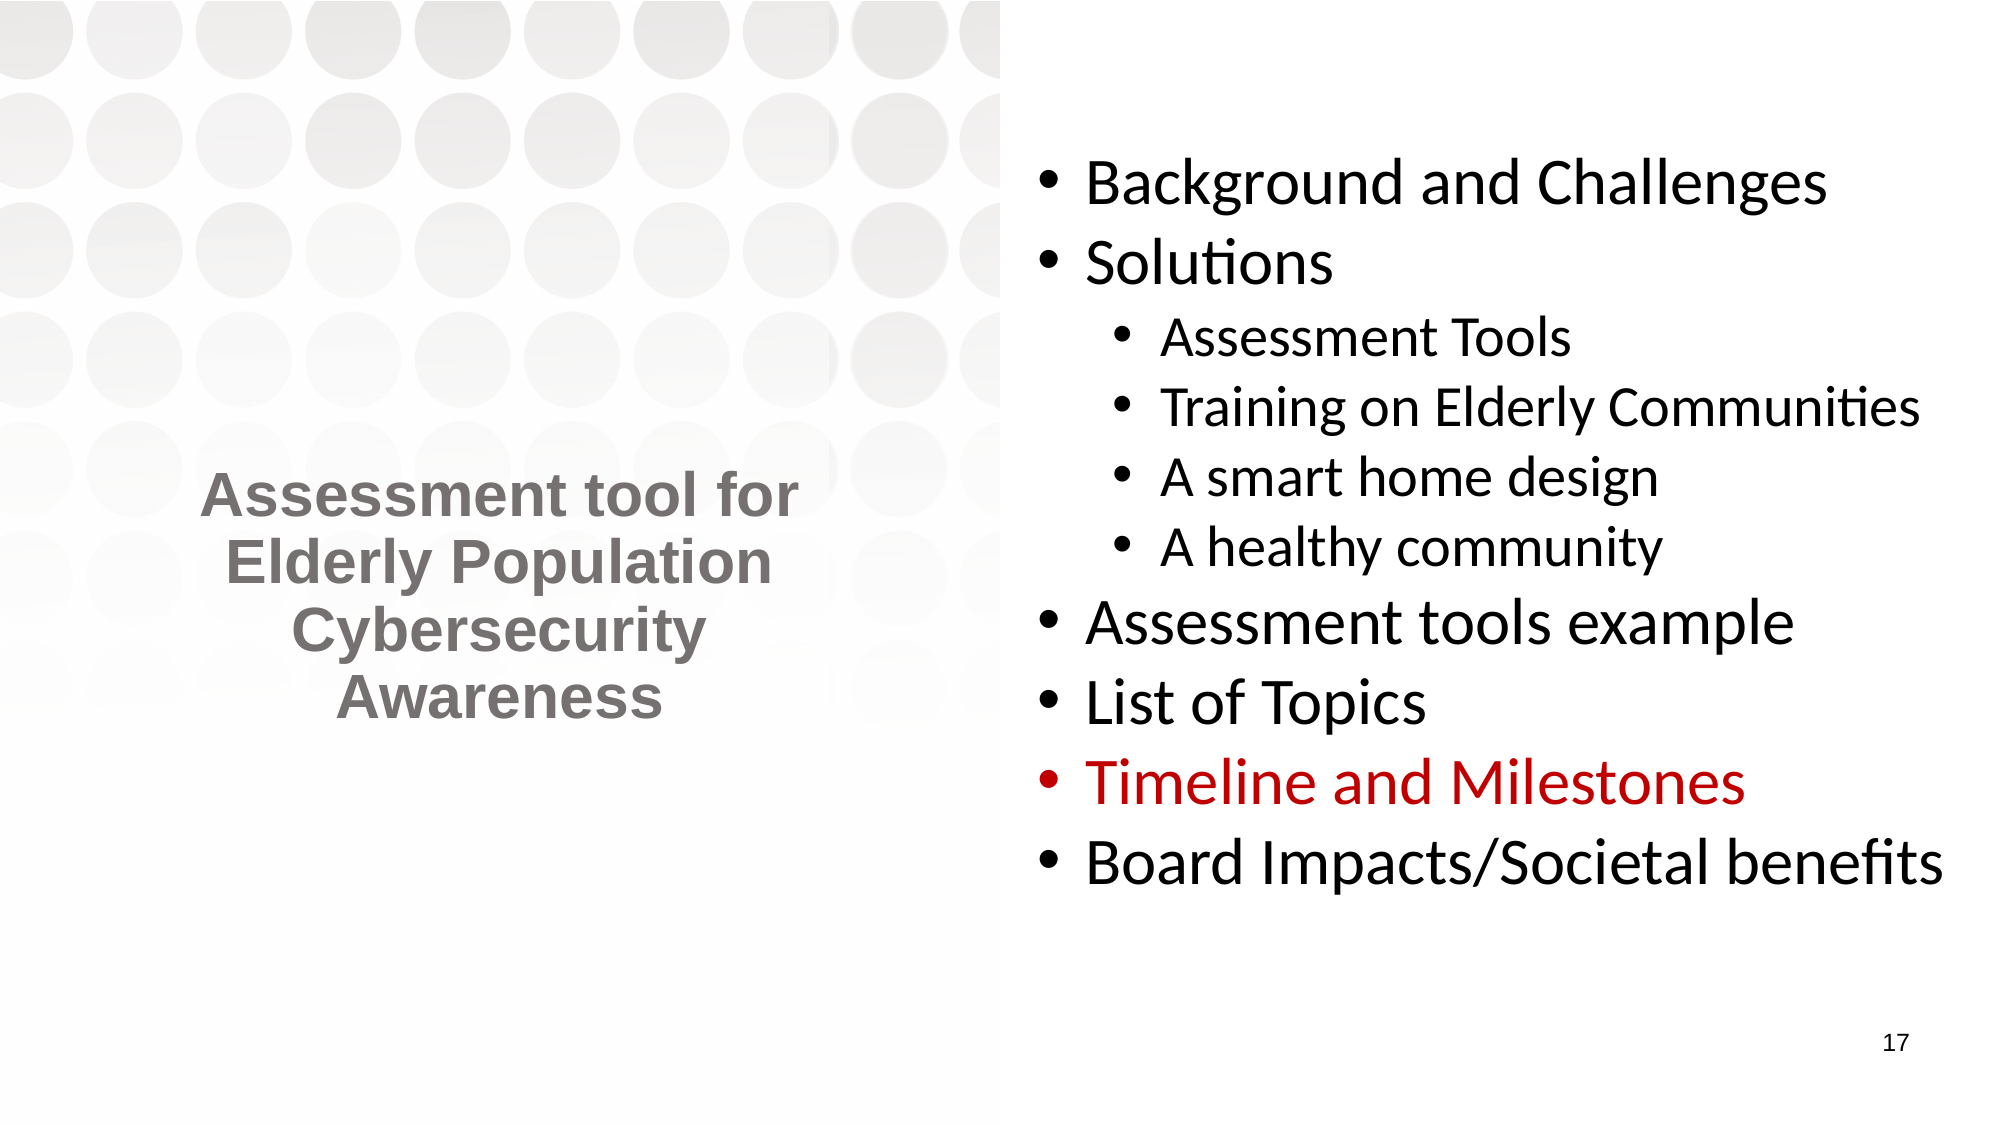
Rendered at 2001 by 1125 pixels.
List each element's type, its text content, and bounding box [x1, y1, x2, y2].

list Assessment tool for Elderly Population Cybersecurity Awareness [114, 454, 886, 758]
slide_number 17 [1484, 1018, 1925, 1064]
text_box Background and Challenges Solutions Assessment Tools Training on Elderly Communities A smart home design A healthy community Assessment tools example List of Topics Timeline and Milestones Board Impacts/Societal benefits [1023, 130, 1971, 906]
picture [0, 1, 1000, 1125]
